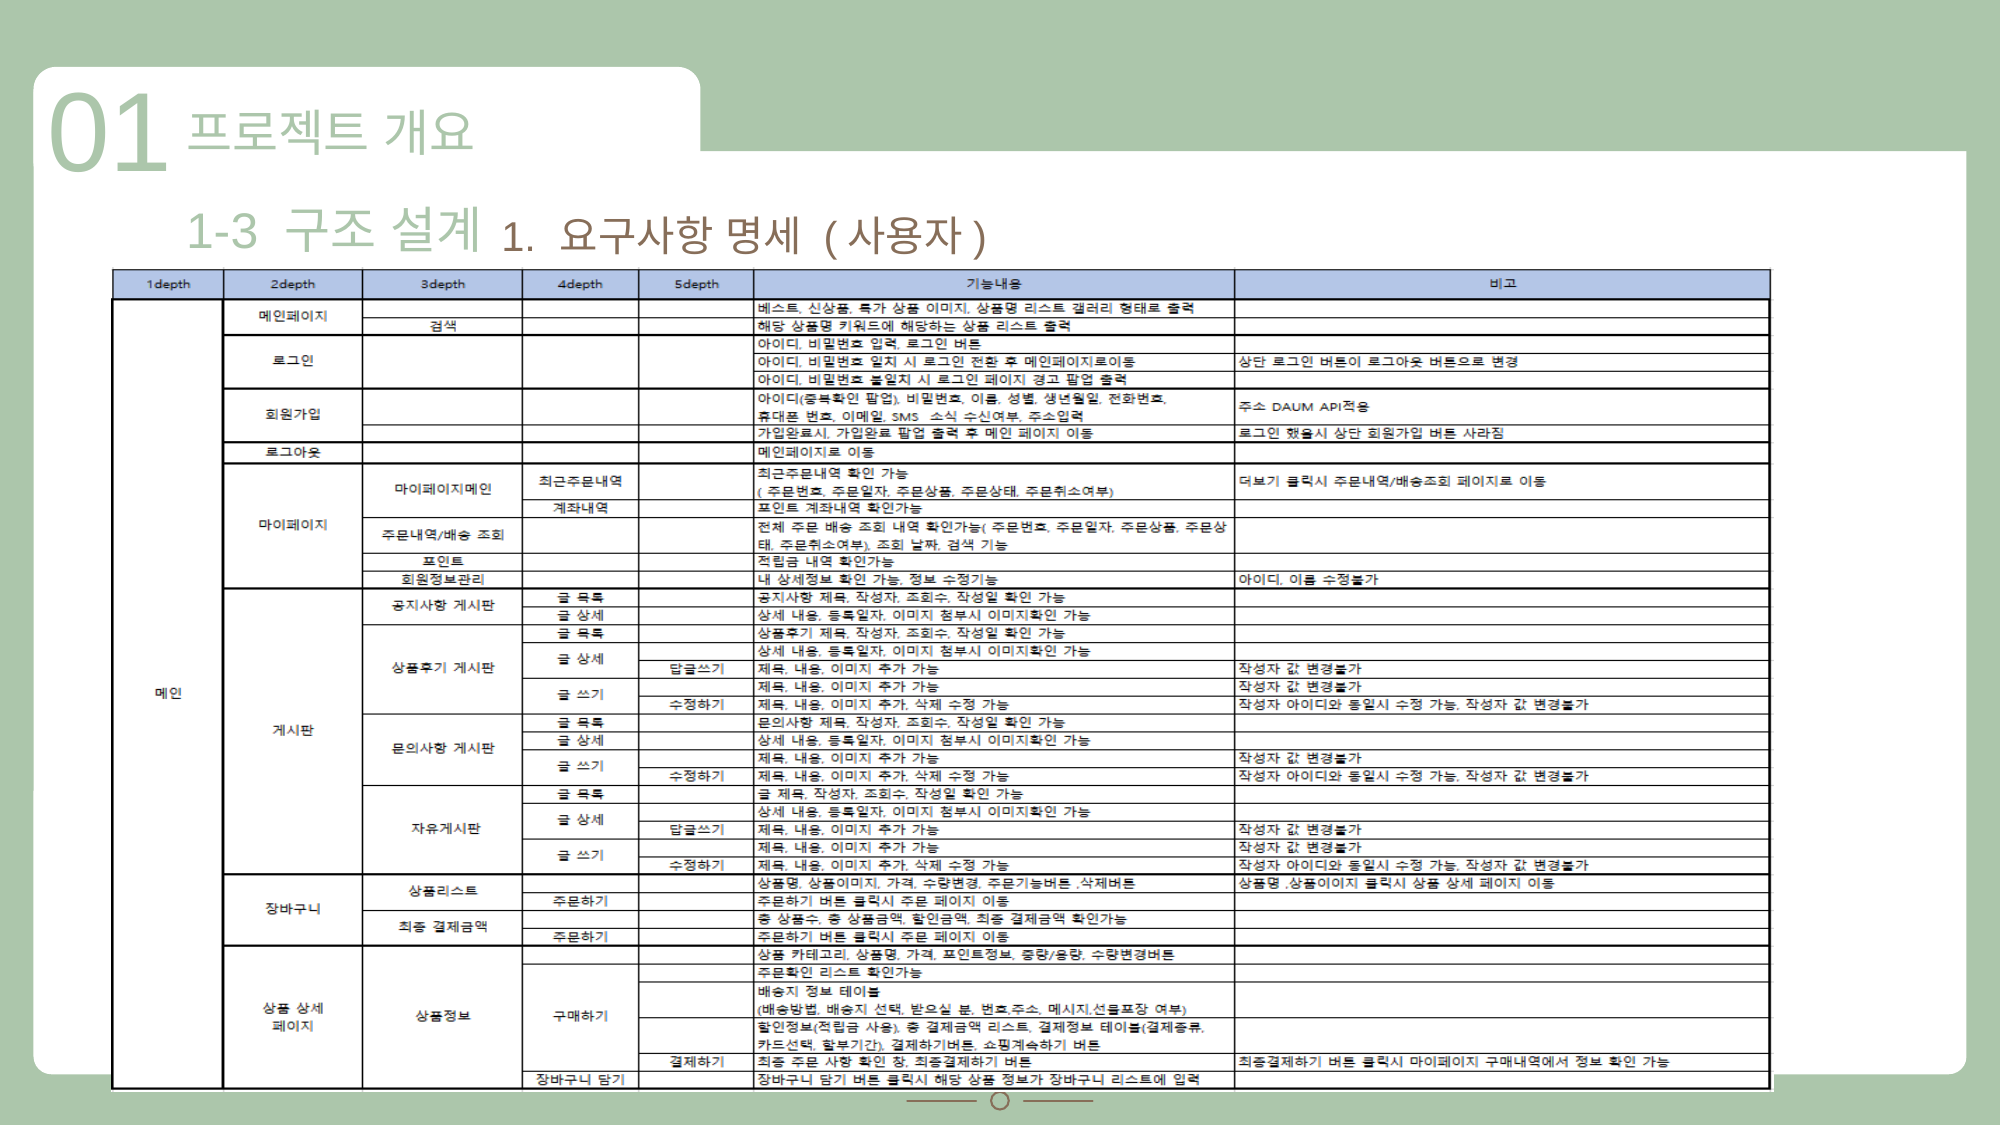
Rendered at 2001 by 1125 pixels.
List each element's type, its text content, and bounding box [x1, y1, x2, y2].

text_box 프로젝트 개요 1-3 구조 설계 [171, 93, 793, 266]
picture [111, 267, 1774, 1093]
text_box 요구사항 명세 (사용자) [793, 201, 1215, 266]
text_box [907, 1098, 1093, 1110]
text_box 01 [32, 51, 191, 202]
